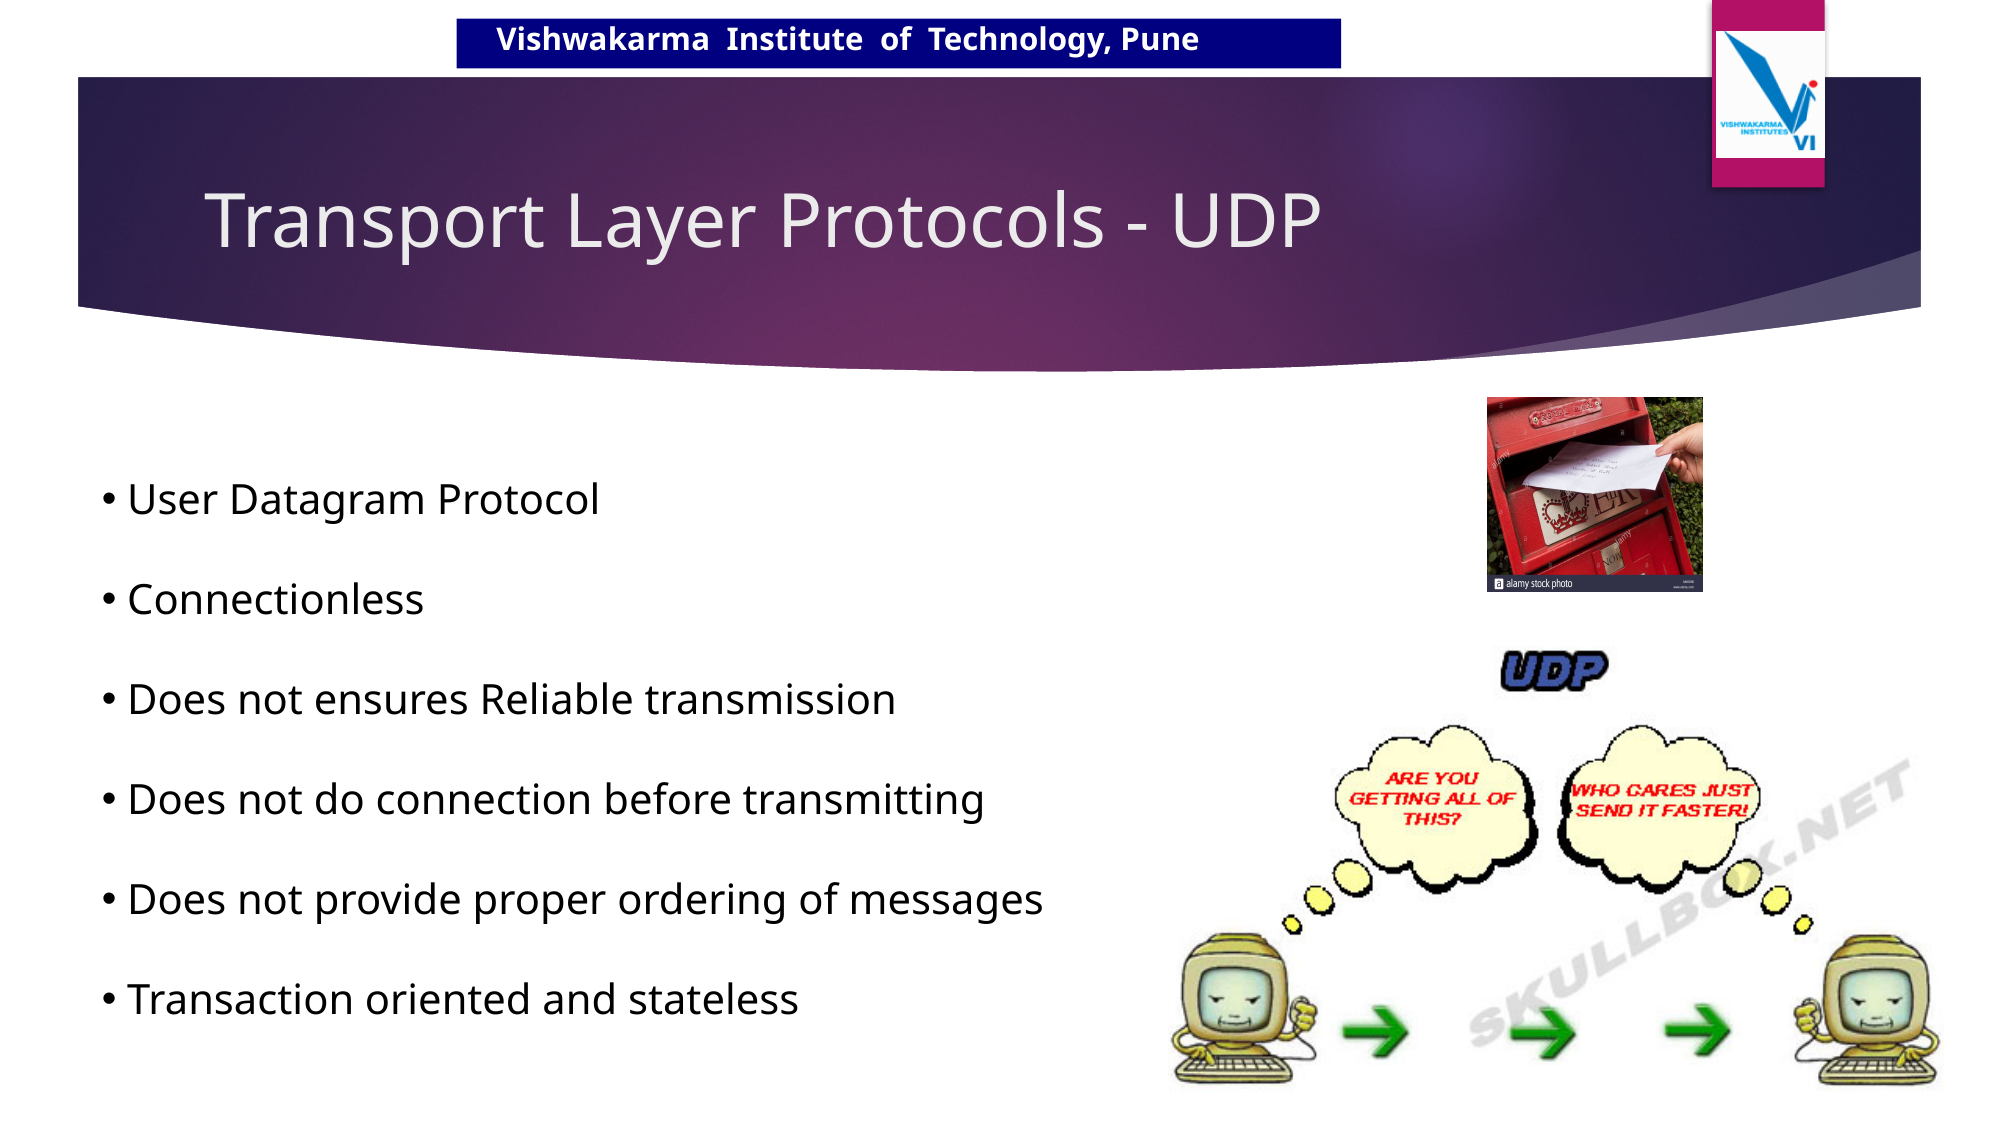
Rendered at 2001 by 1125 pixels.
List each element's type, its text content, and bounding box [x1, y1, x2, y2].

picture [1168, 397, 1951, 1100]
picture [79, 31, 1920, 371]
table_cell 5 GHz band [1521, 315, 1734, 354]
text_box User Datagram Protocol Connectionless Does not ensures Reliable transmission Does not do connection before transmitting Does not provide proper ordering of messages Transaction oriented and stateless [86, 415, 1087, 1031]
title Transport Layer Protocols - UDP [189, 159, 1627, 276]
